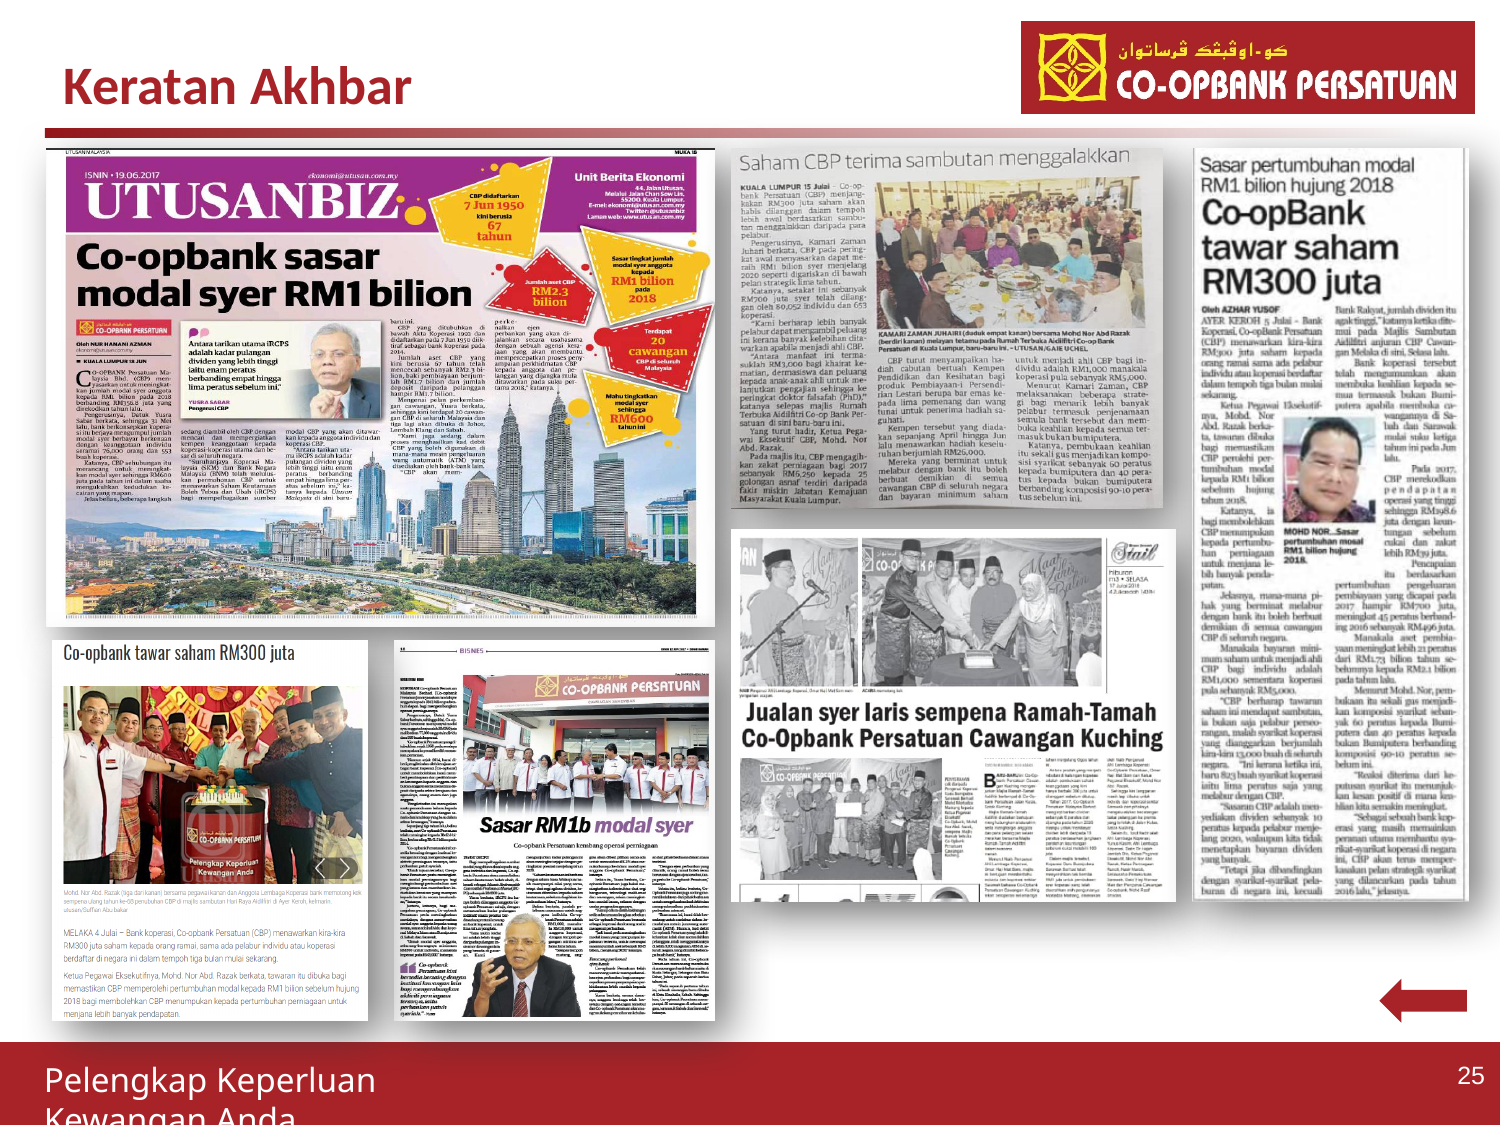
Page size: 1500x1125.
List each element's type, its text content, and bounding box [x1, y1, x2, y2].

picture [46, 148, 715, 627]
slide_number 25 [1162, 1051, 1500, 1112]
text_box [1379, 978, 1467, 1023]
text_box Keratan Akhbar [48, 42, 428, 123]
picture [52, 640, 368, 1021]
picture [731, 148, 1163, 510]
picture [731, 529, 1176, 902]
picture [1192, 148, 1469, 902]
picture [394, 640, 715, 1021]
picture [1021, 21, 1475, 114]
